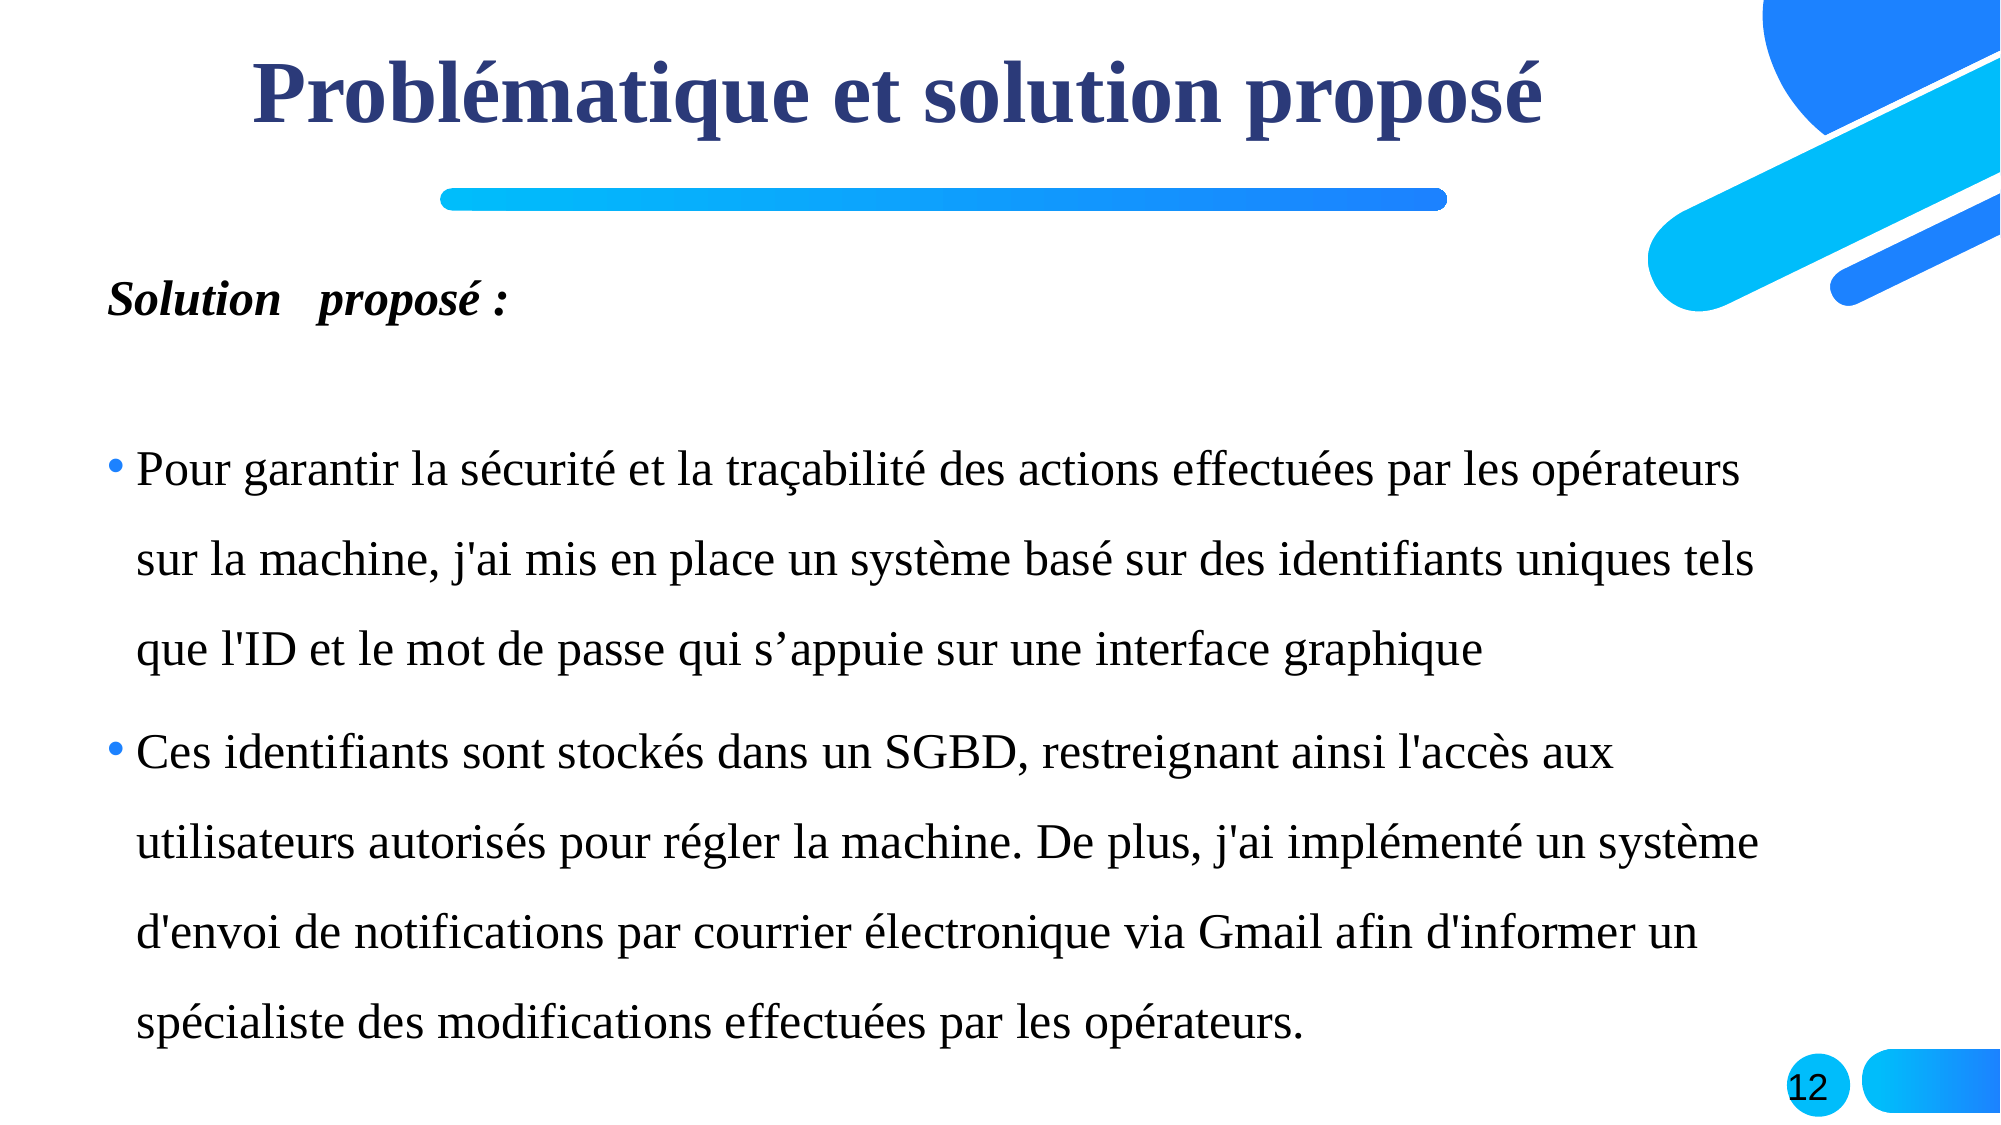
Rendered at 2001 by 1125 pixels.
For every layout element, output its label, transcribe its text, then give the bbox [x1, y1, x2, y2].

list Solution proposé : Pour garantir la sécurité et la traçabilité des actions effectuées par les opérateurs sur la machine, j'ai mis en place un système basé sur des identifiants uniques tels que l'ID et le mot de passe qui s’appuie sur une interface graphique Ces identifiants sont stockés dans un SGBD, restreignant ainsi l'accès aux utilisateurs autorisés pour régler la machine. De plus, j'ai implémenté un système d'envoi de notifications par courrier électronique via Gmail afin d'informer un spécialiste des modifications effectuées par les opérateurs. [92, 265, 1818, 940]
slide_number 12 [1772, 1055, 1863, 1116]
title Problématique et solution proposé [47, 38, 1773, 150]
